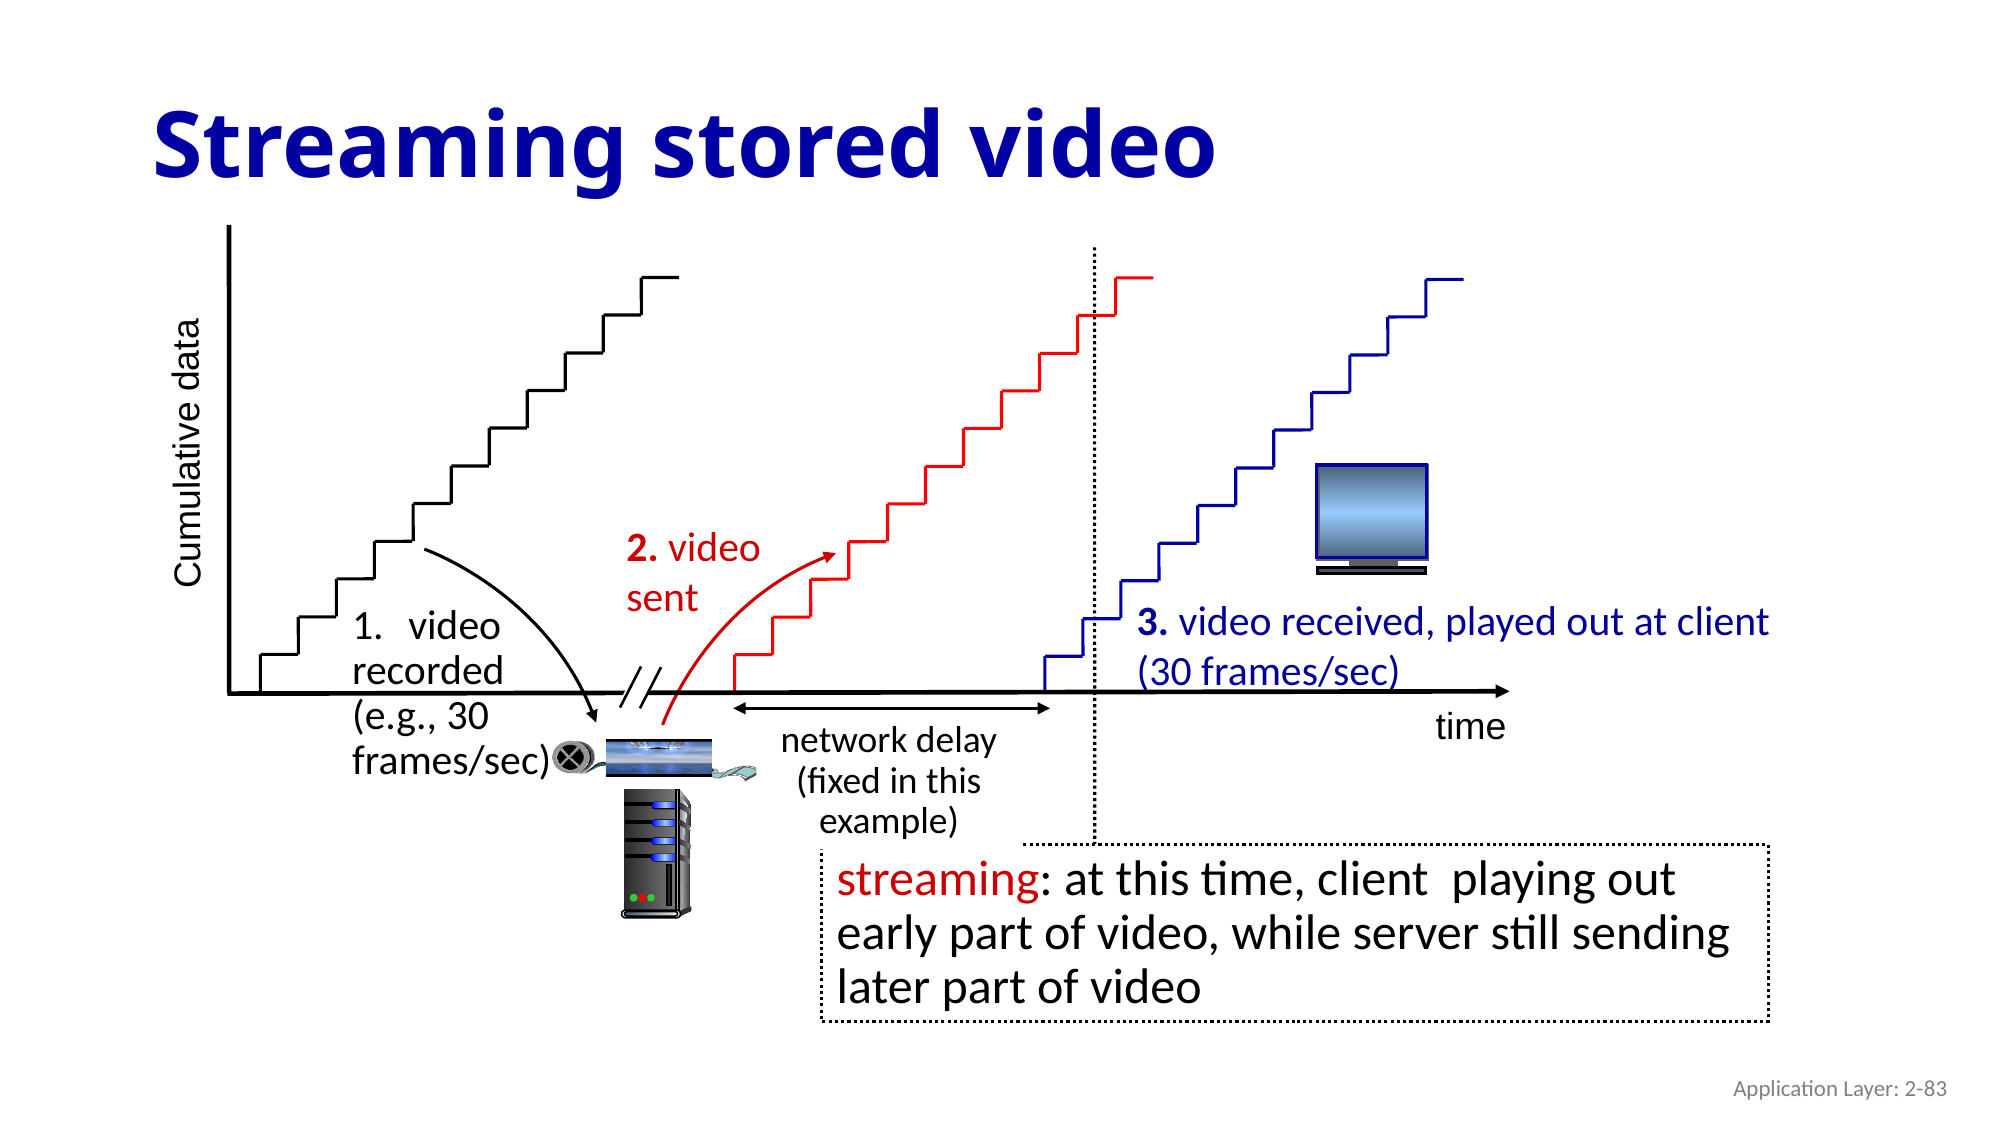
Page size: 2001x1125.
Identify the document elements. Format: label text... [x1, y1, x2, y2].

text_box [734, 277, 1154, 693]
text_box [733, 708, 1050, 851]
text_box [621, 789, 692, 918]
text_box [619, 661, 661, 710]
title Streaming stored video [137, 74, 1863, 221]
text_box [610, 512, 821, 725]
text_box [260, 277, 680, 692]
slide_number Application Layer: 2-83 [1512, 1056, 1963, 1117]
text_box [611, 728, 733, 789]
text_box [821, 247, 1769, 279]
text_box Cumulative data [152, 282, 216, 605]
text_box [1044, 279, 1789, 703]
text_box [821, 693, 1769, 1024]
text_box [337, 692, 611, 794]
